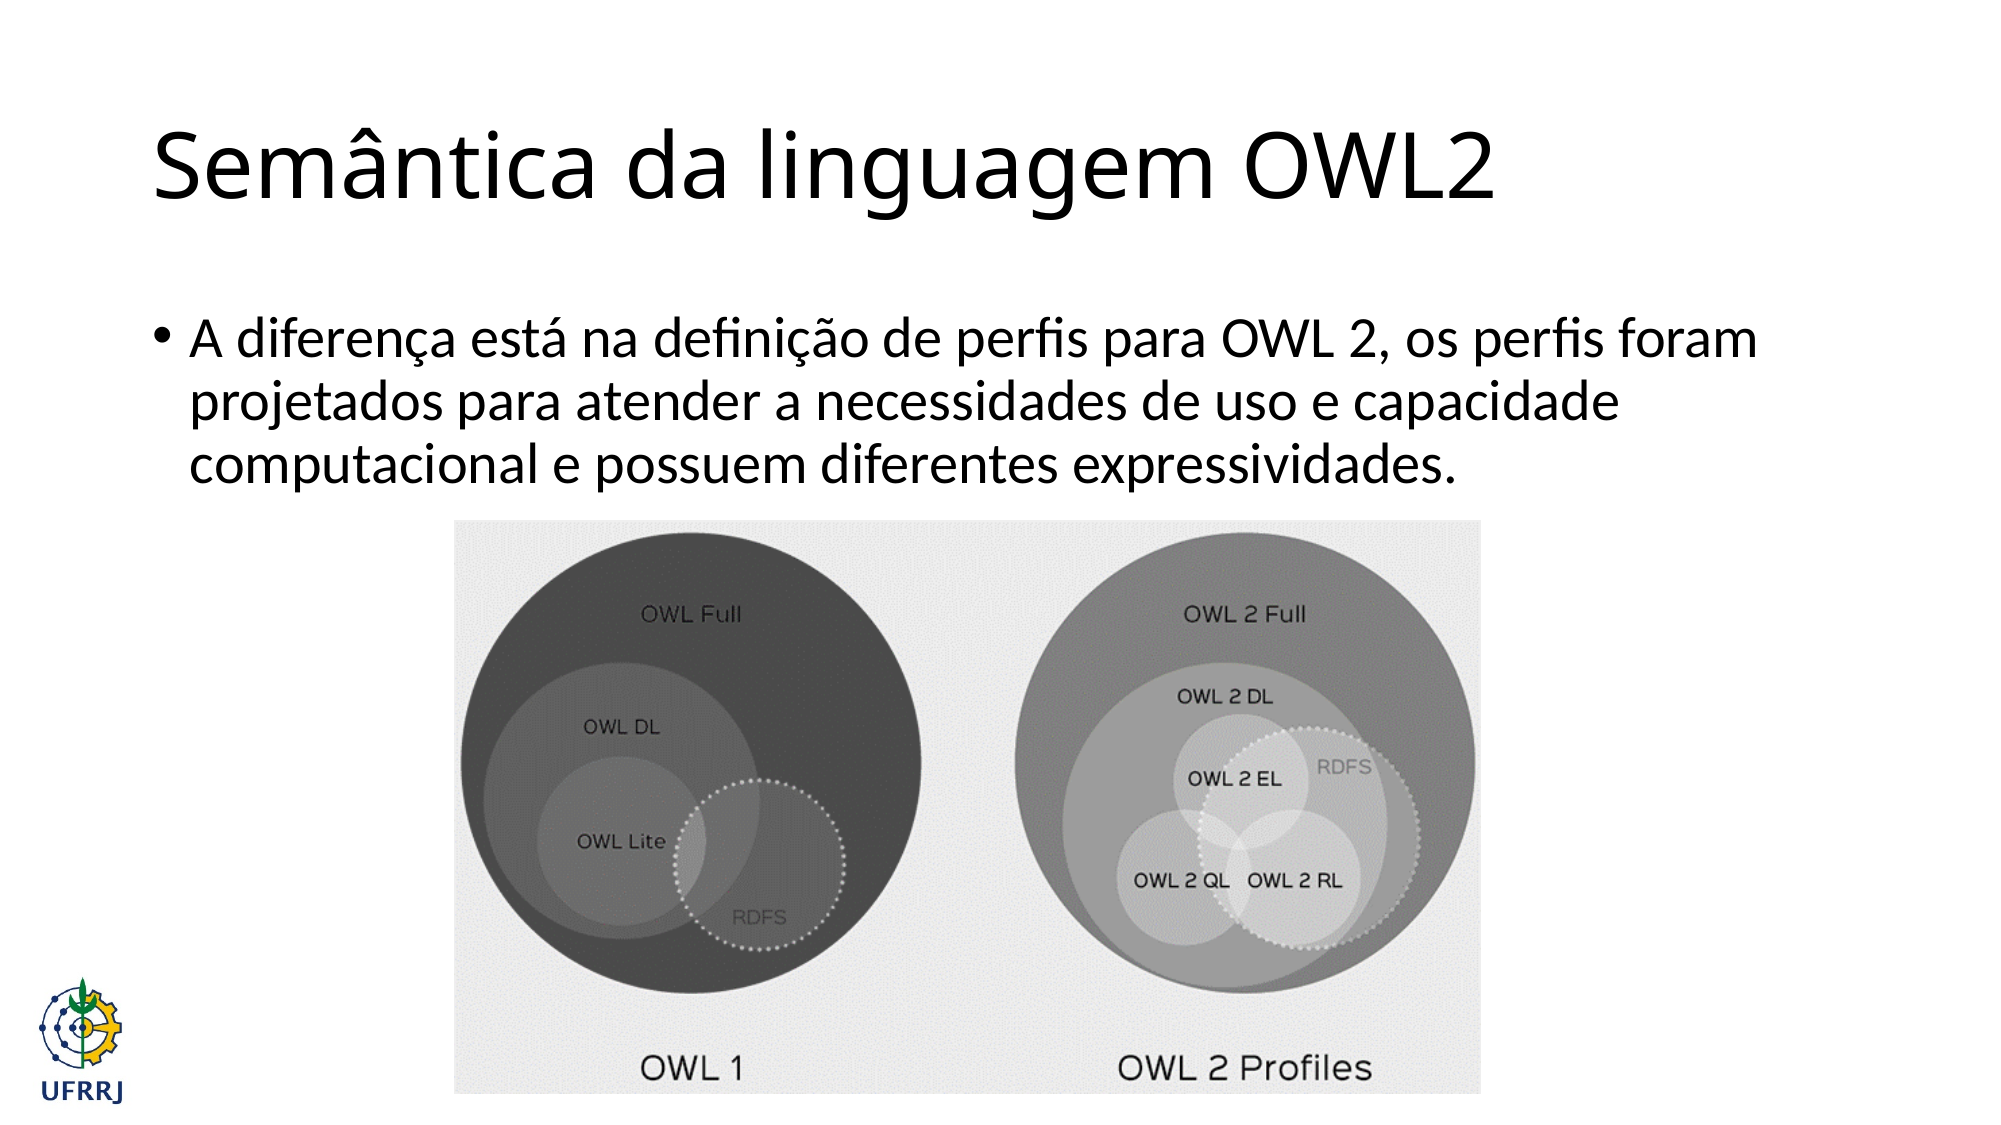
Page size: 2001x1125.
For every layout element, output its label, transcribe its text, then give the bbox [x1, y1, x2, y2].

picture [454, 520, 1481, 1094]
picture [22, 966, 143, 1114]
list A diferença está na definição de perfis para OWL 2, os perfis foram projetados para atender a necessidades de uso e capacidade computacional e possuem diferentes expressividades. [137, 299, 1863, 1014]
title Semântica da linguagem OWL2 [137, 59, 1863, 278]
